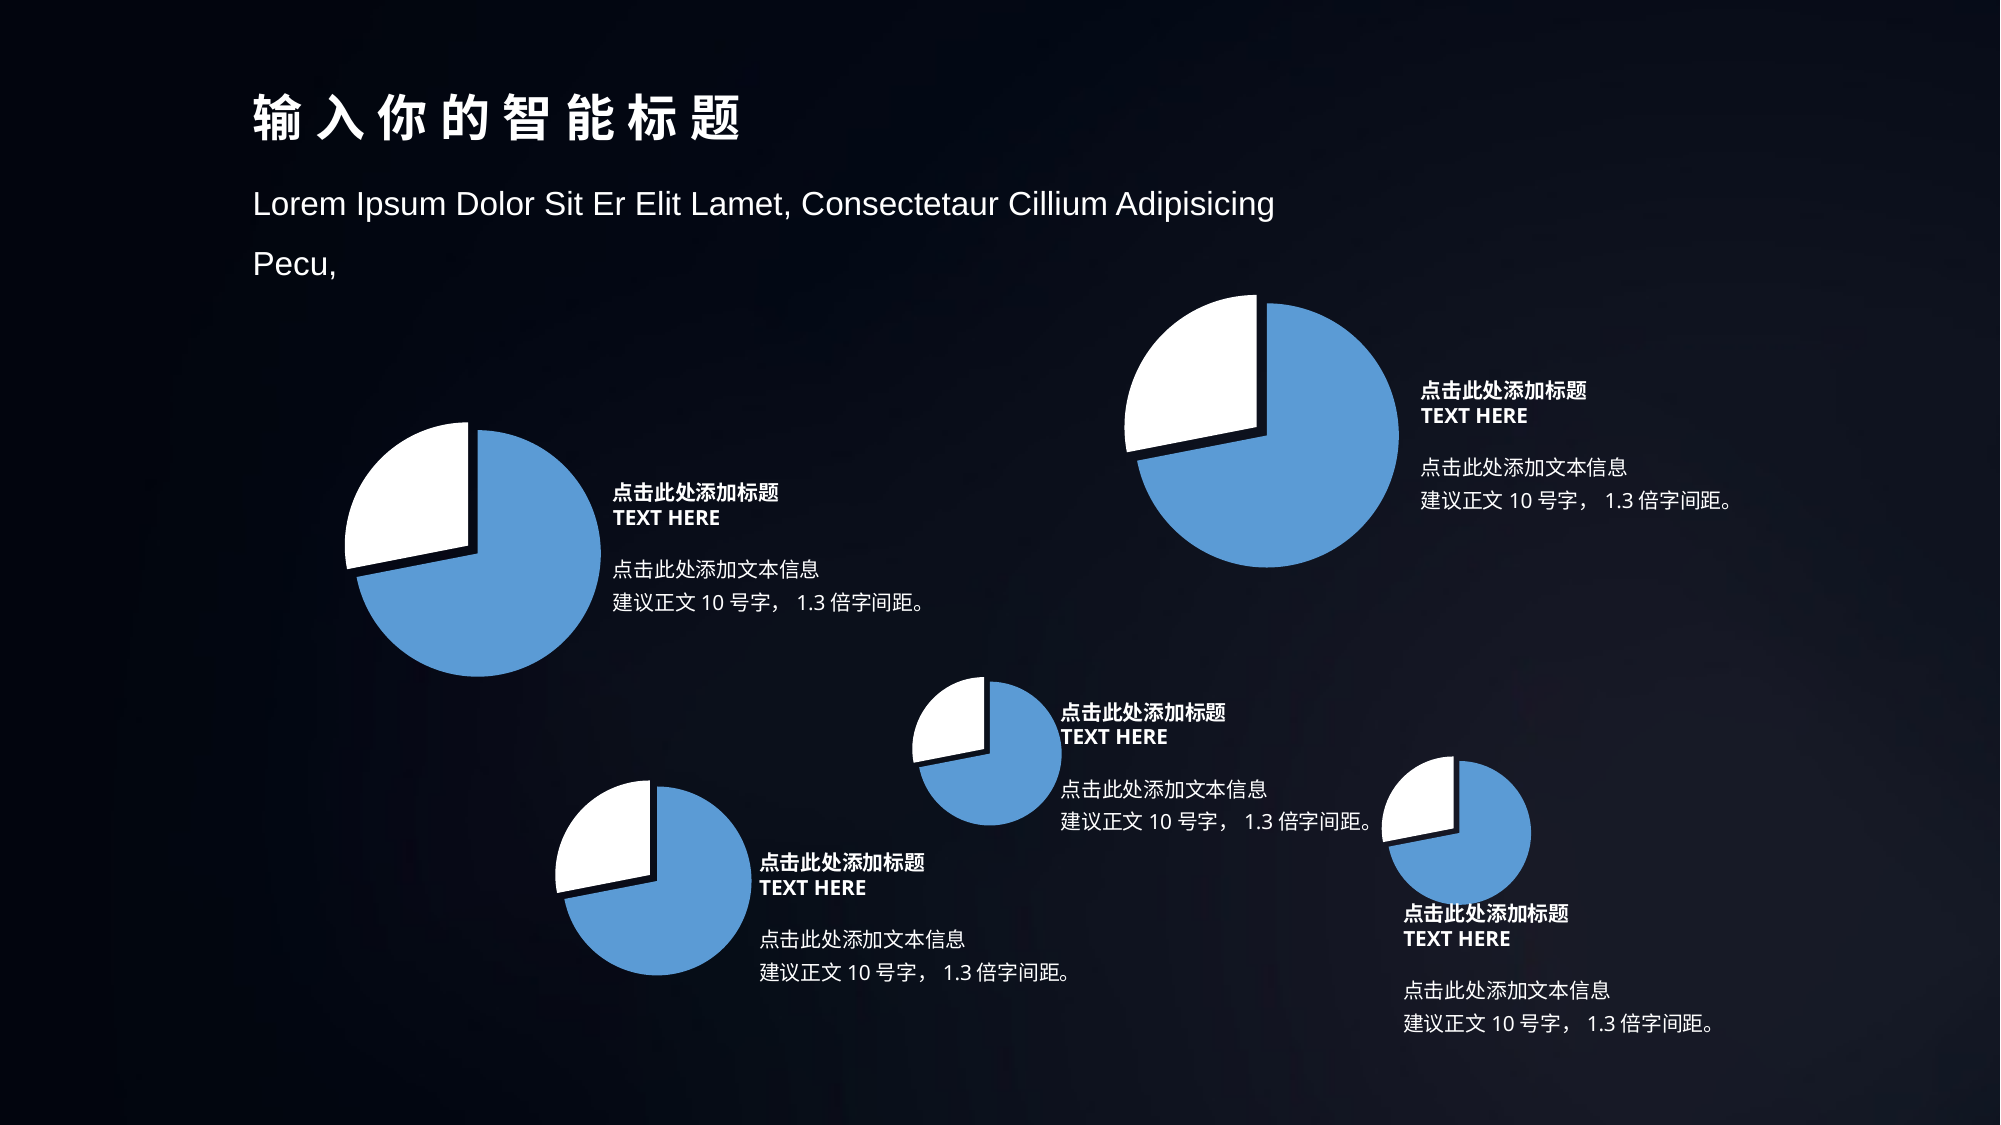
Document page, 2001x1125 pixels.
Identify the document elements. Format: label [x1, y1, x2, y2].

picture [0, 0, 2000, 1125]
text_box [237, 78, 1365, 231]
text_box [334, 284, 1798, 1071]
